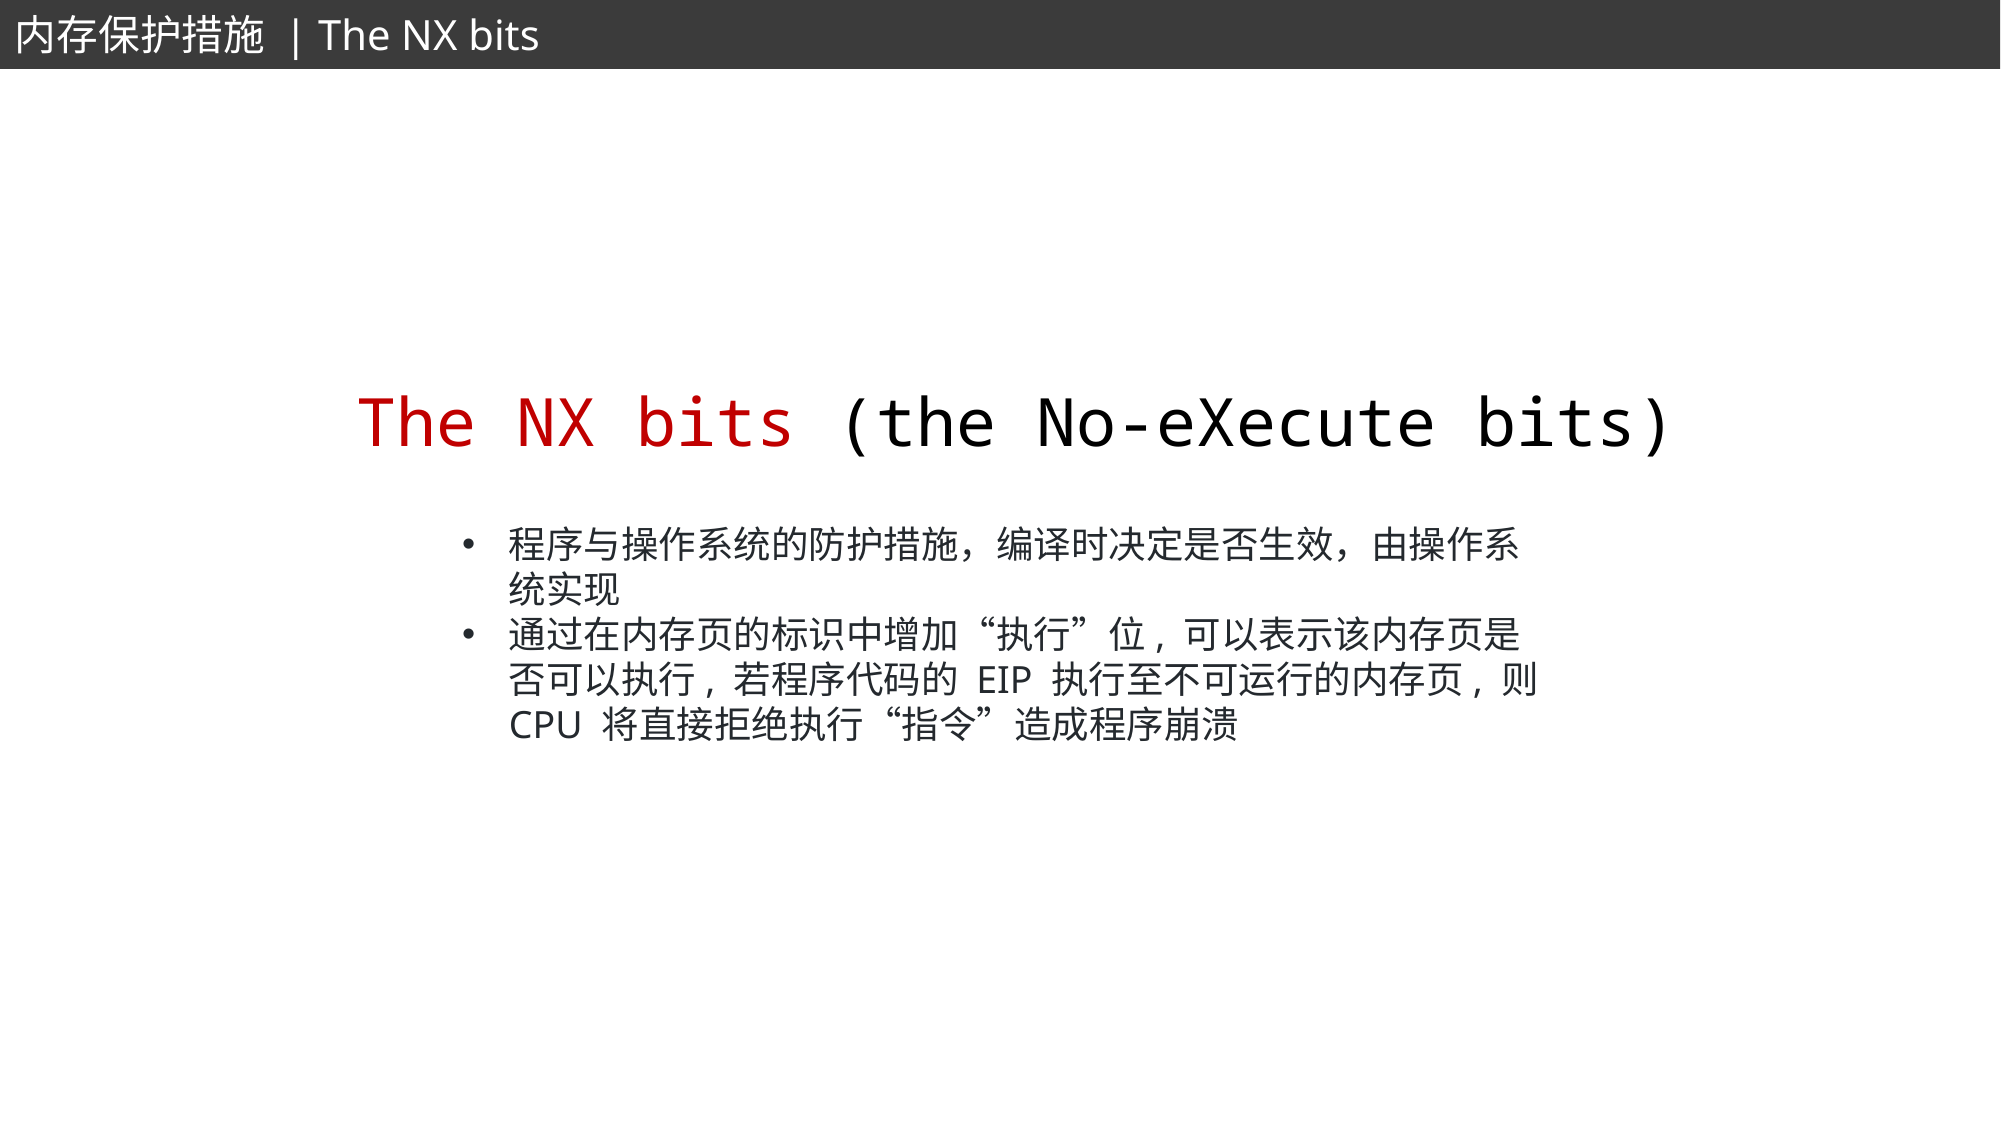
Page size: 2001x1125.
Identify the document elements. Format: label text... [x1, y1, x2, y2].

text_box 程序与操作系统的防护措施，编译时决定是否生效，由操作系统实现 通过在内存页的标识中增加“执行”位, 可以表示该内存页是否可以执行, 若程序代码的 EIP 执行至不可运行的内存页, 则 CPU 将直接拒绝执行“指令”造成程序崩溃 [372, 468, 1567, 844]
text_box The NX bits (the No-eXecute bits) [341, 372, 1692, 468]
text_box 内存保护措施 | The NX bits [0, 1, 925, 67]
